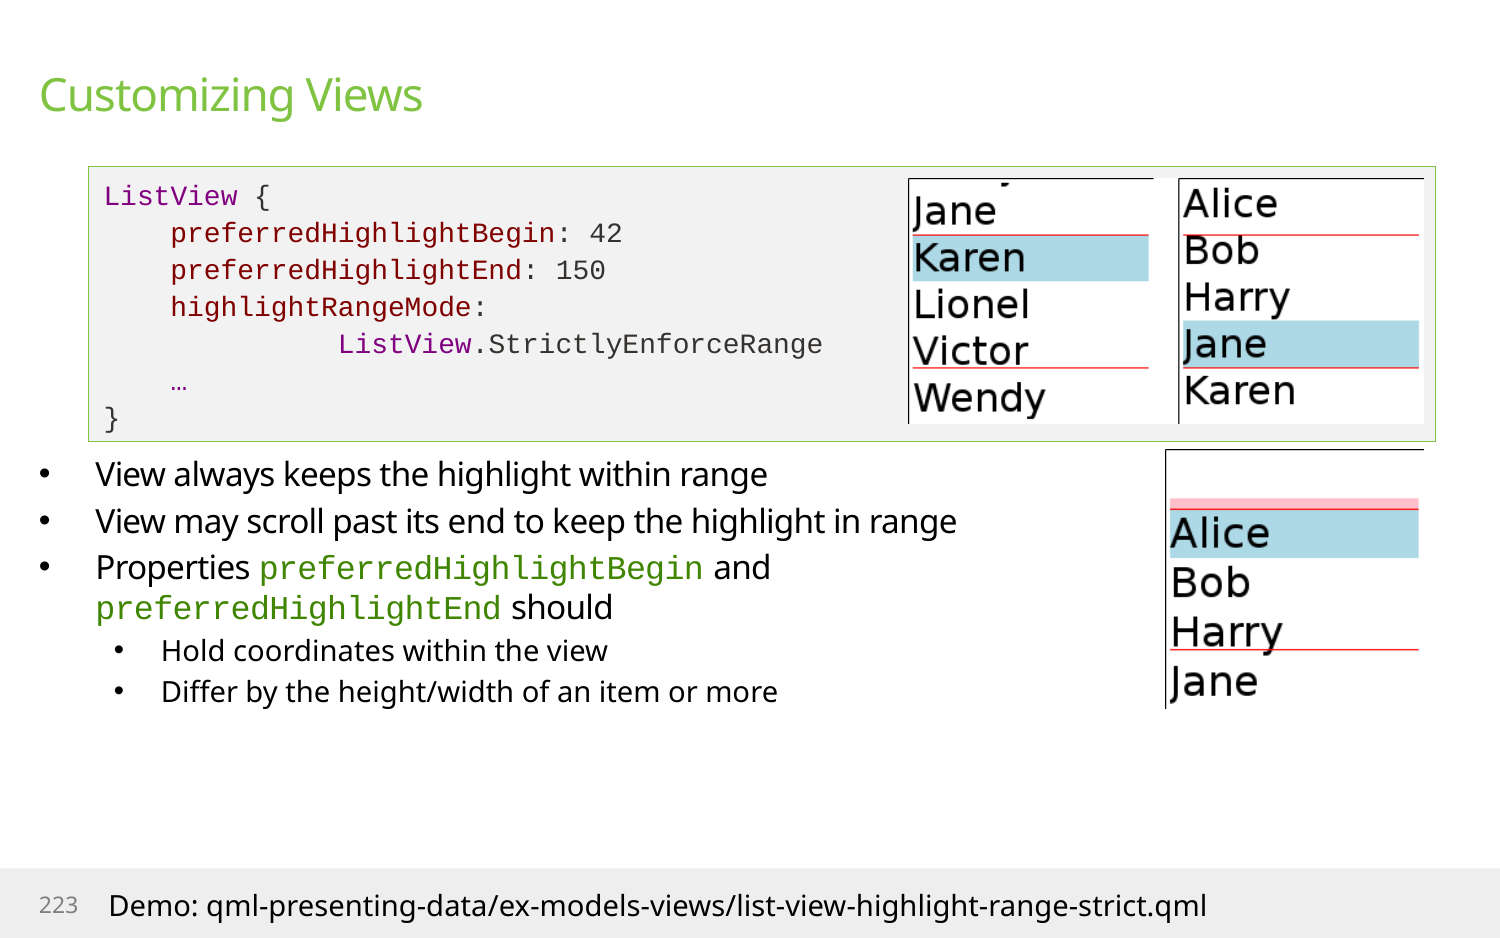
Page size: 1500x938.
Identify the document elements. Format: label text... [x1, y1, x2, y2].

text_box ListView { preferredHighlightBegin: 42 preferredHighlightEnd: 150 highlightRangeMode: ListView.StrictlyEnforceRange … } [88, 166, 1436, 442]
text_box Demo: qml-presenting-data/ex-models-views/list-view-highlight-range-strict.qml [93, 895, 1315, 928]
list View always keeps the highlight within range View may scroll past its end to keep the highlight in range Properties preferredHighlightBegin and preferredHighlightEnd should Hold coordinates within the view Differ by the height/width of an item or more [39, 453, 977, 762]
picture [1164, 449, 1424, 709]
slide_number 223 [39, 892, 410, 921]
title Customizing Views [39, 66, 1052, 196]
picture [908, 177, 1424, 424]
